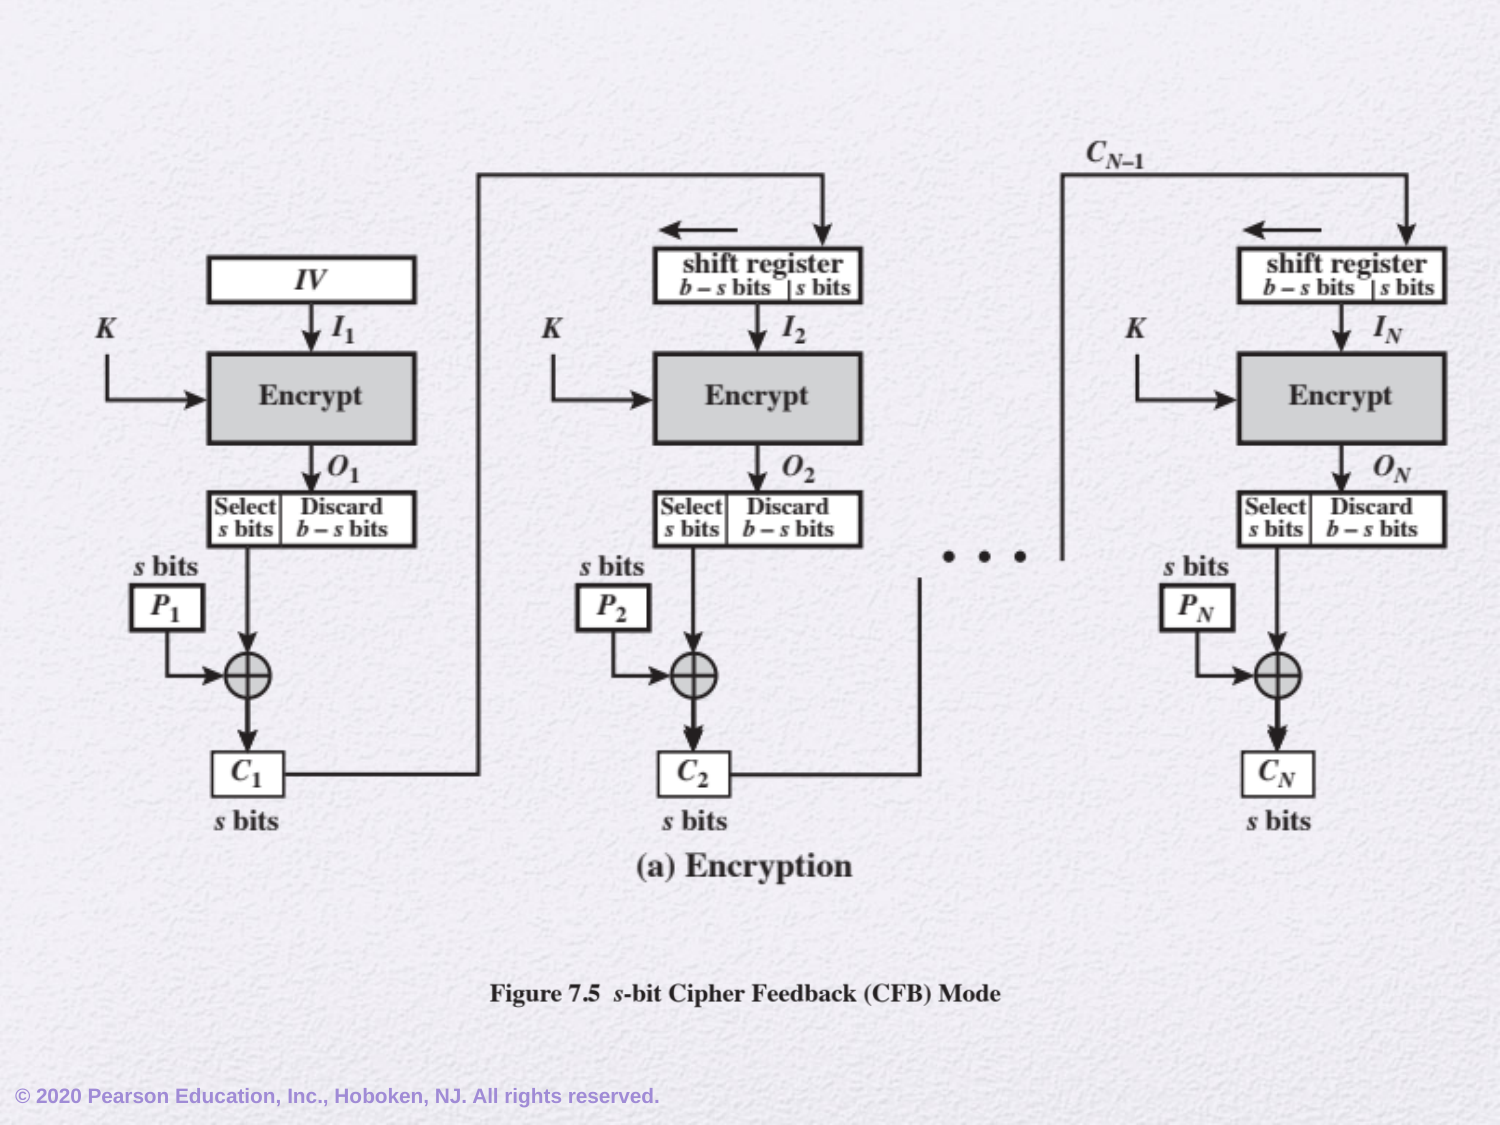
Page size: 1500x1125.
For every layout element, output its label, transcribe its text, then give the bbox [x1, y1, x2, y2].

picture [0, 0, 1500, 1125]
footer © 2020 Pearson Education, Inc., Hoboken, NJ. All rights reserved. [0, 1065, 738, 1125]
